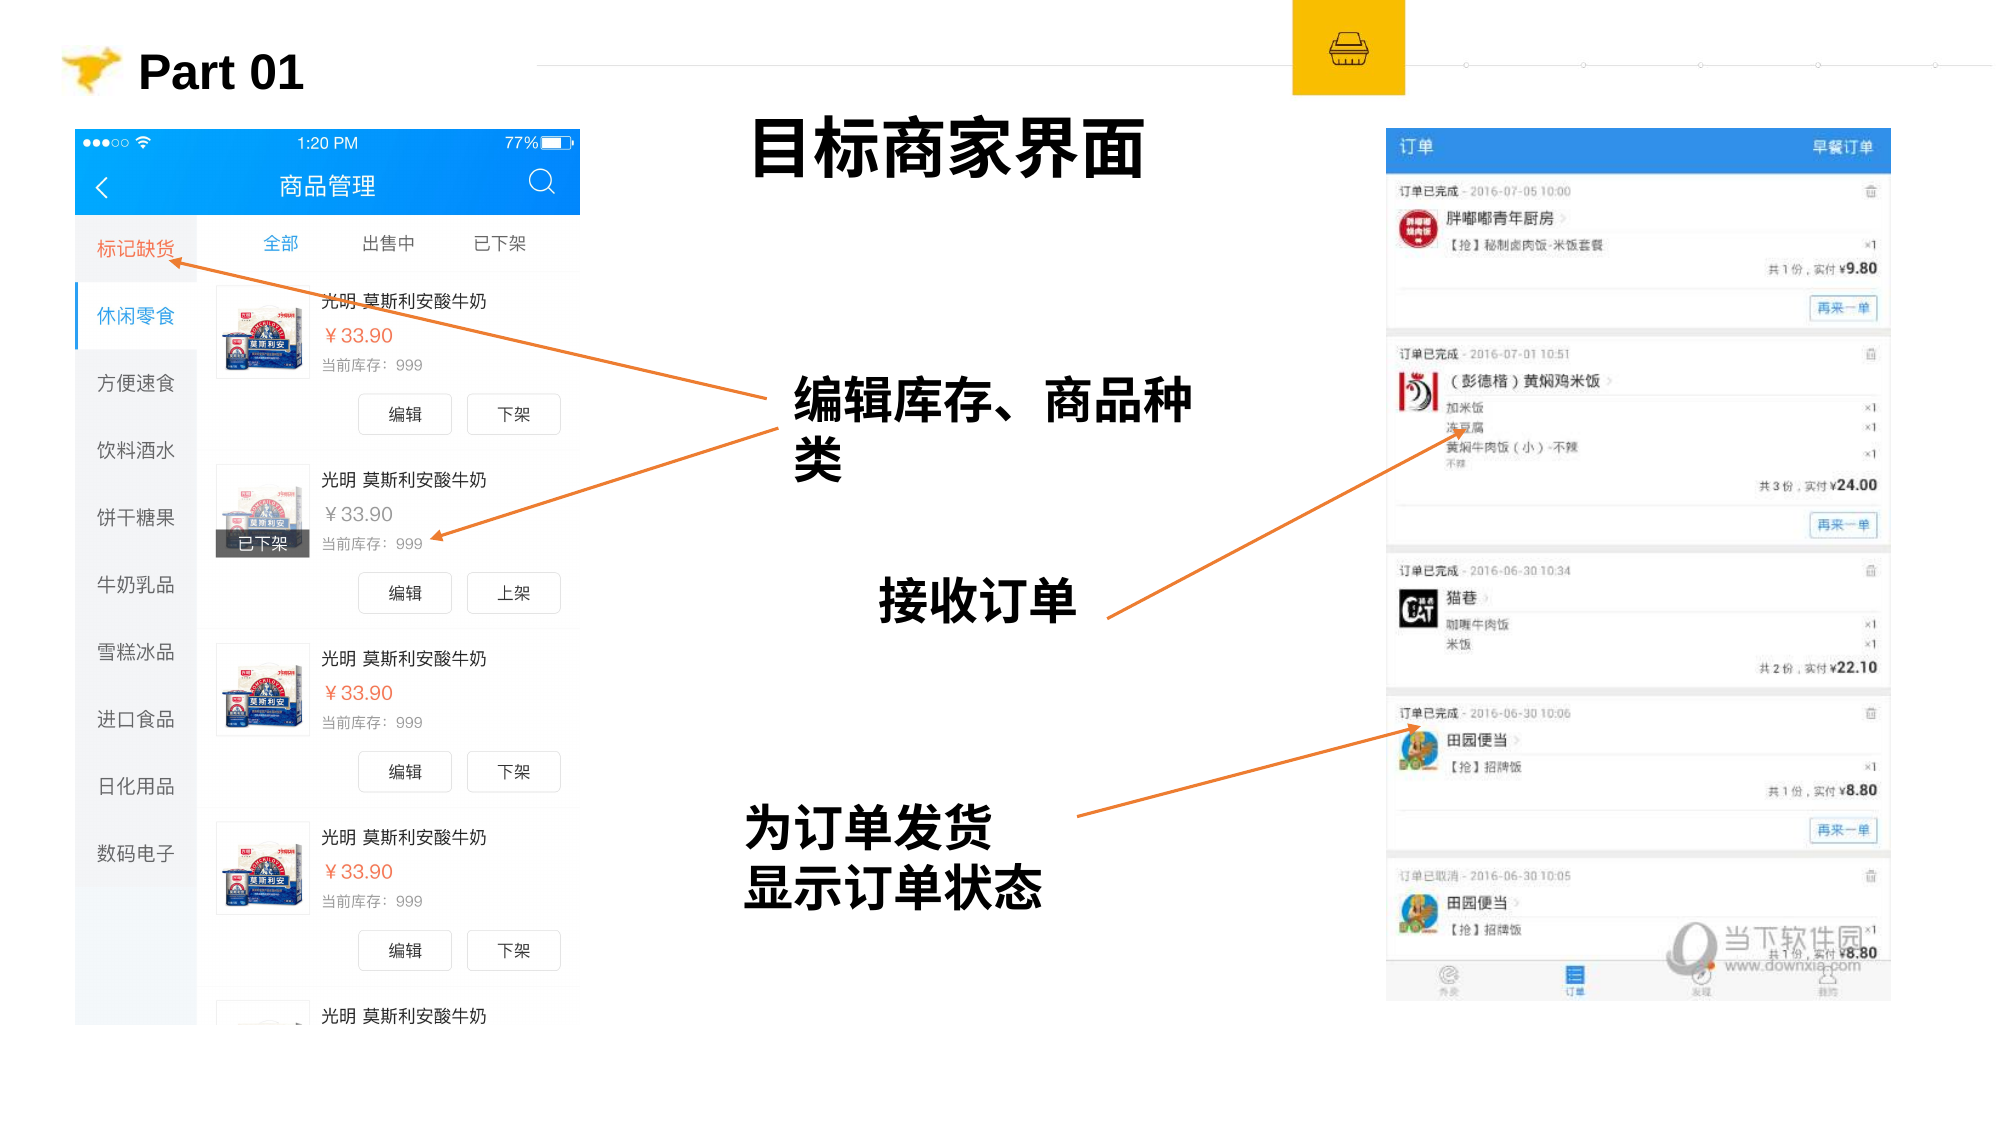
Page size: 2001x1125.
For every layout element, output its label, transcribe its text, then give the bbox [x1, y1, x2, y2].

text_box 接收订单 [863, 562, 1263, 638]
text_box 为订单发货 显示订单状态 [728, 788, 1293, 924]
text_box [168, 260, 767, 399]
text_box [61, 45, 123, 96]
picture [75, 129, 580, 1025]
text_box 编辑库存、商品种类 [778, 360, 1222, 496]
text_box [536, 0, 1999, 128]
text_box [1107, 428, 1467, 619]
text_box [1077, 726, 1421, 817]
text_box 目标商家界面 [696, 98, 1198, 193]
picture [1386, 103, 1891, 1002]
text_box Part 01 [123, 32, 480, 108]
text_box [429, 428, 779, 540]
